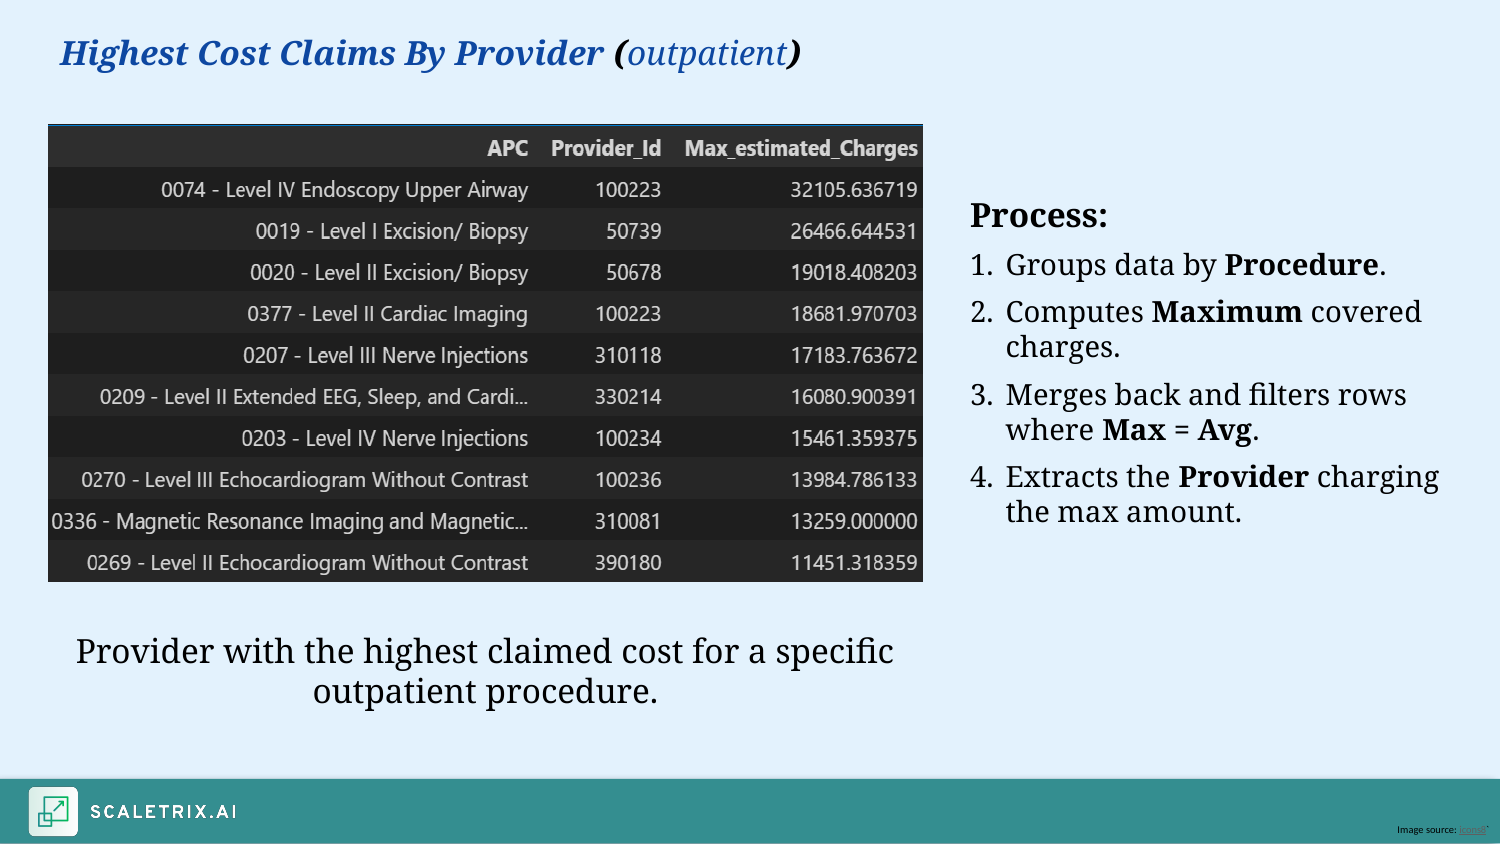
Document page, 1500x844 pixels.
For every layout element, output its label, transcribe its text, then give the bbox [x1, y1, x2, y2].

text_box Highest Cost Claims By Provider (outpatient) [27, 25, 834, 80]
text_box Process: Groups data by Procedure. Computes Maximum covered charges. Merges back and filters rows where Max = Avg. Extracts the Provider charging the max amount. [955, 186, 1467, 584]
picture [0, 783, 266, 844]
text_box Provider with the highest claimed cost for a specific outpatient procedure. [48, 623, 923, 718]
text_box Image source: icons8` [1397, 823, 1498, 836]
picture [48, 124, 923, 582]
